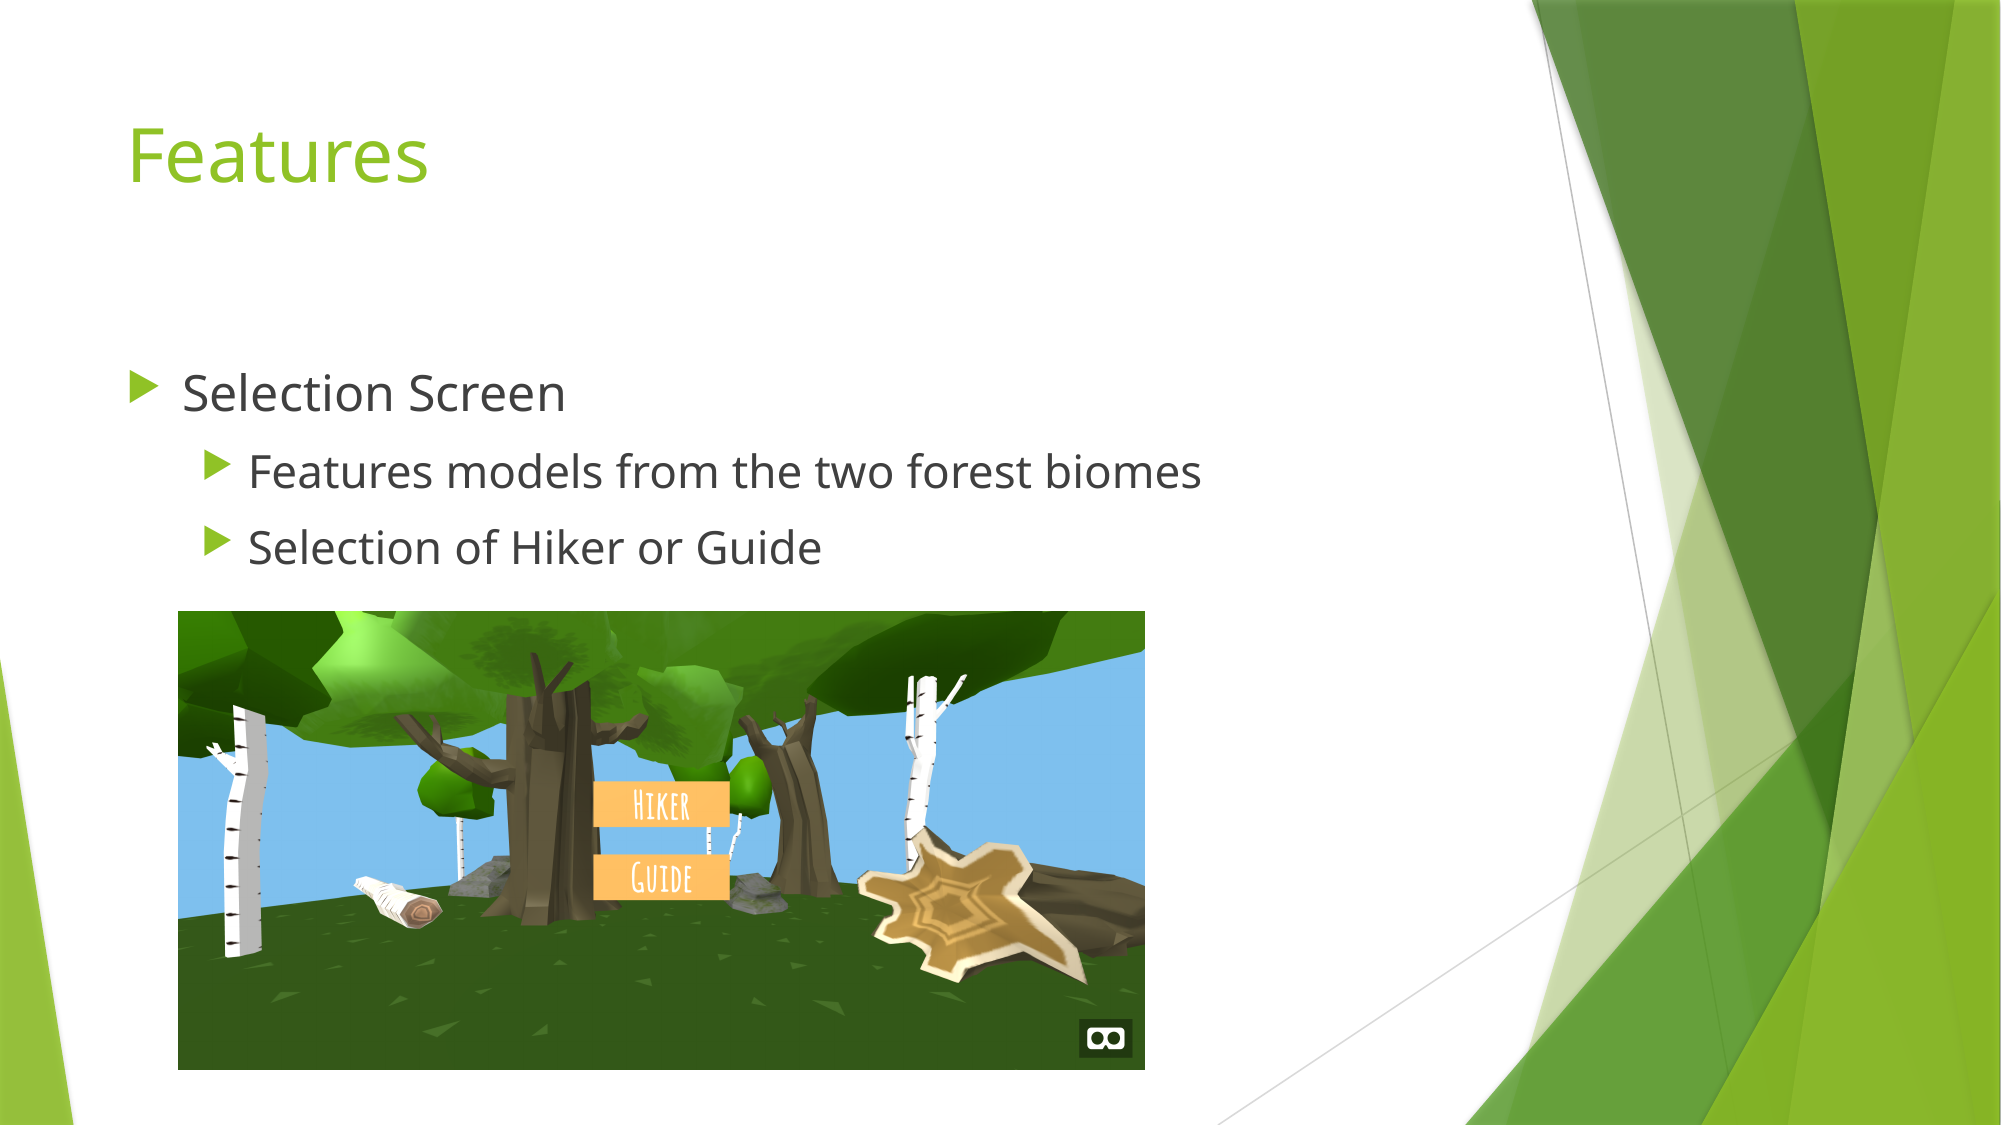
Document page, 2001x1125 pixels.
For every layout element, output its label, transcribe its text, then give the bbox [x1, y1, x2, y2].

title Features [111, 99, 1522, 317]
picture [177, 610, 1146, 1070]
list Selection Screen Features models from the two forest biomes Selection of Hiker or Guide [111, 354, 1522, 992]
